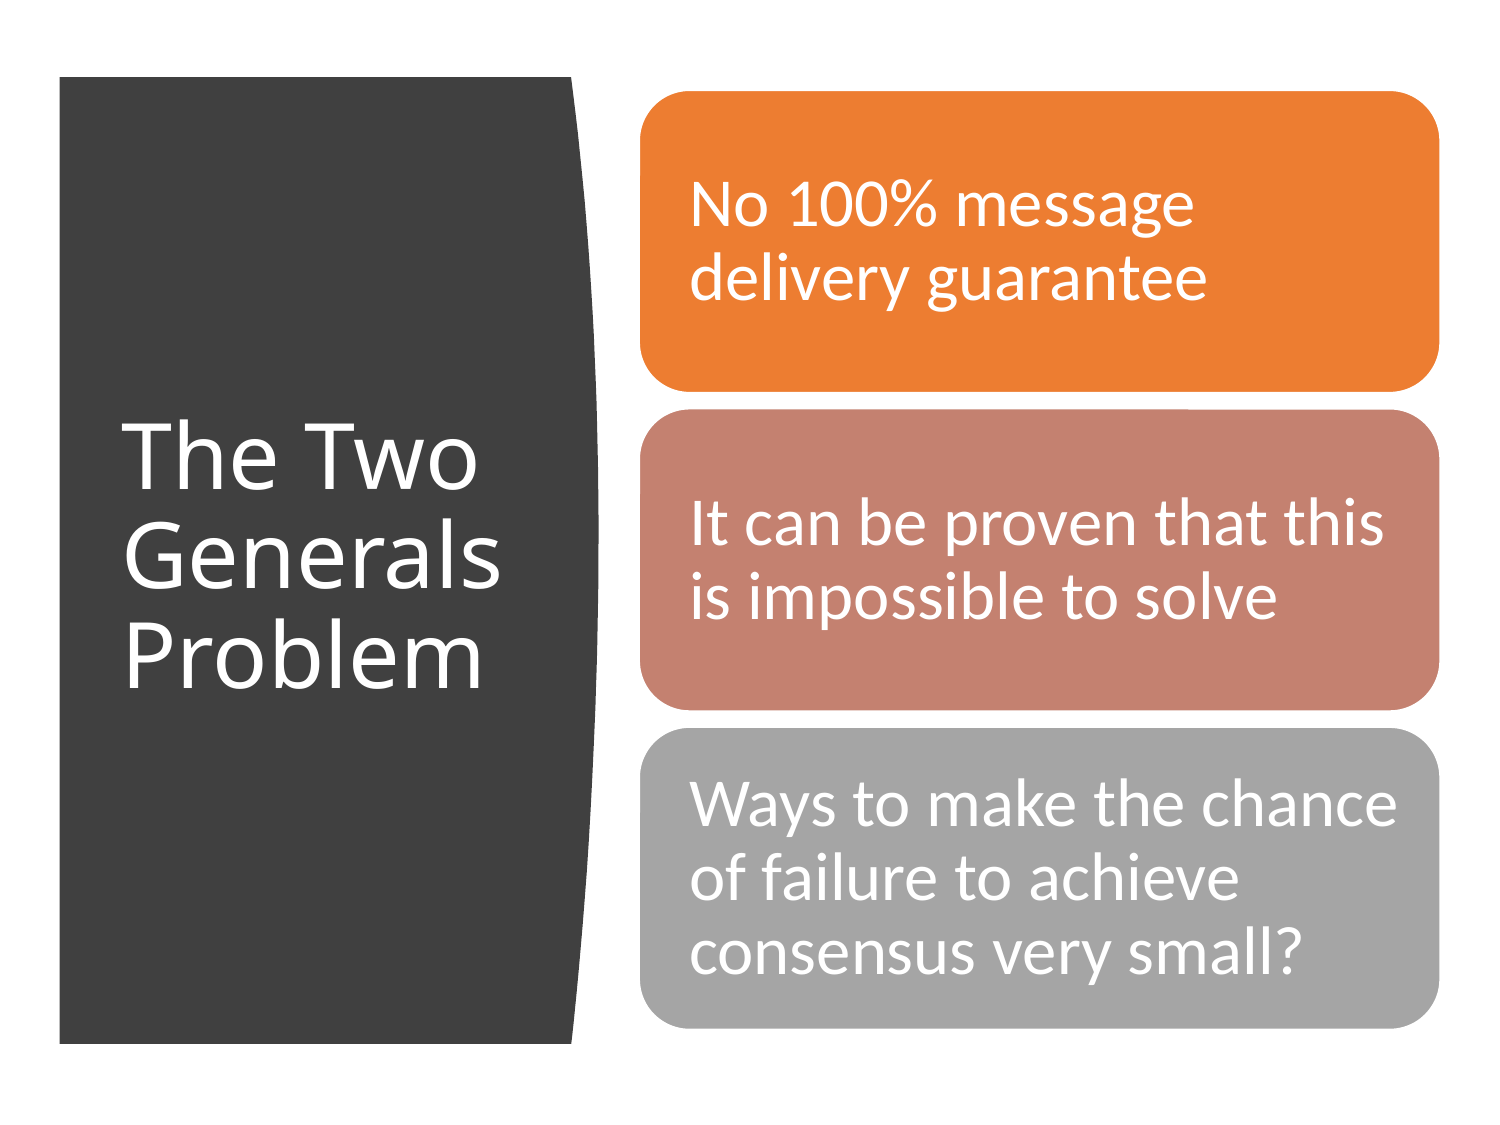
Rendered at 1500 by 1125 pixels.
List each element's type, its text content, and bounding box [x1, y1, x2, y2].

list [638, 77, 1441, 1043]
title The Two Generals Problem [106, 166, 527, 953]
text_box [58, 76, 600, 1045]
